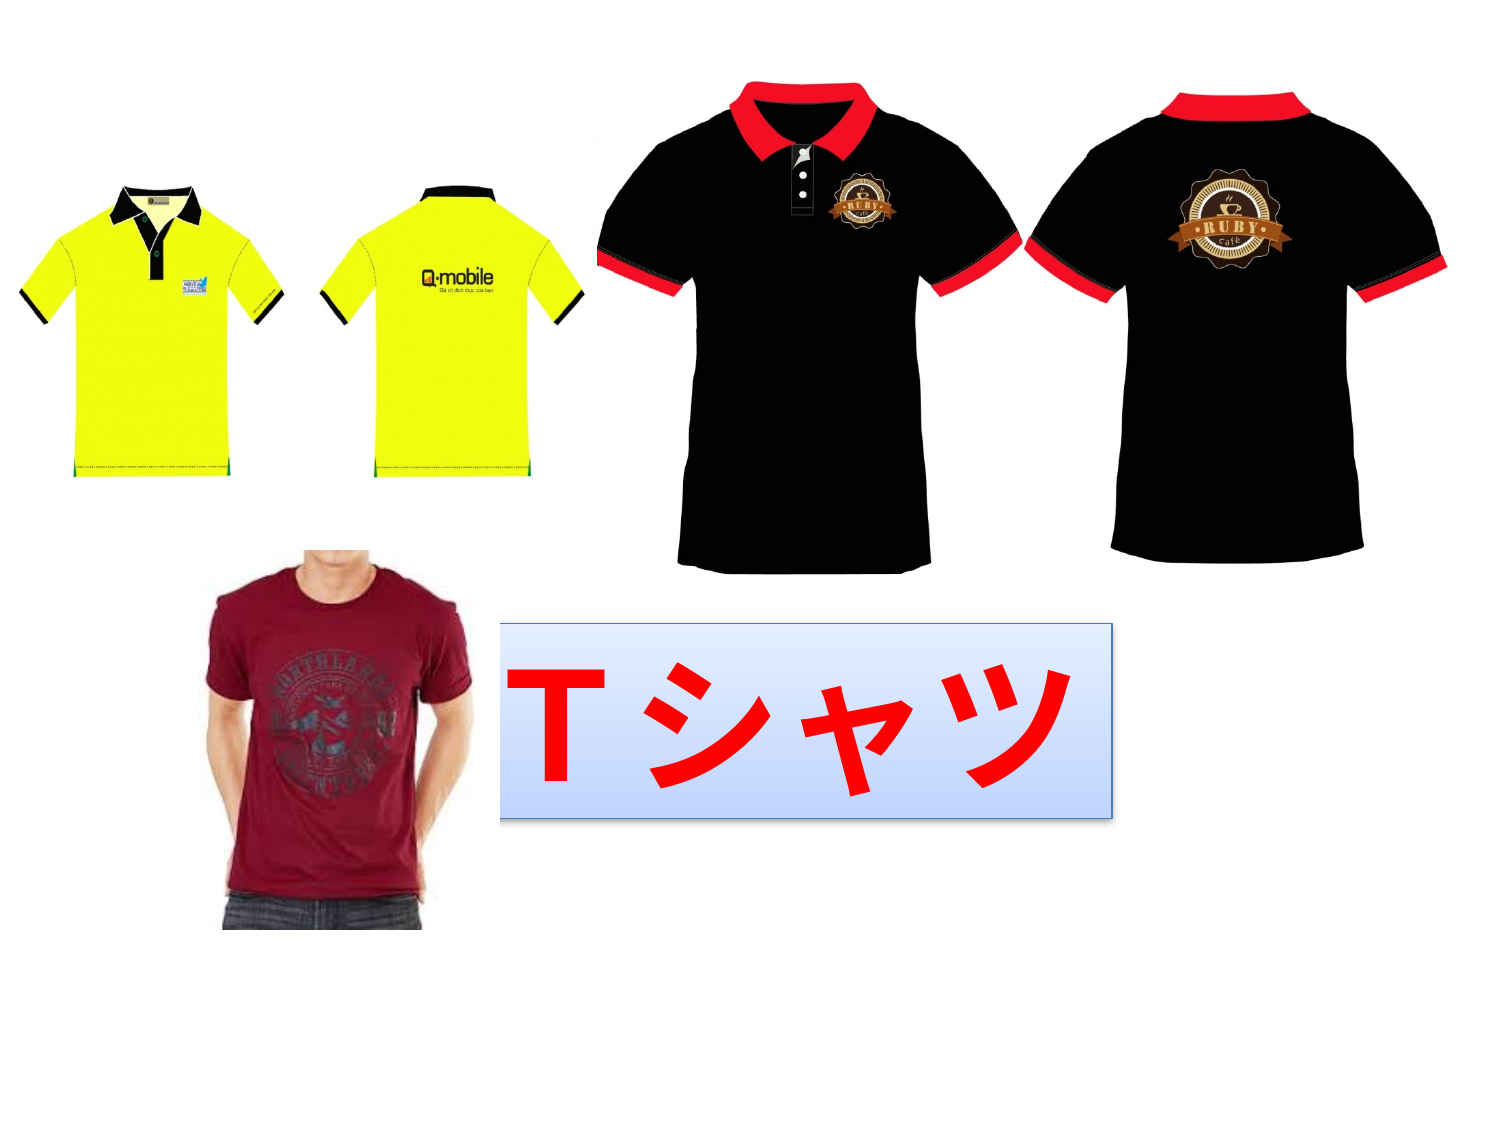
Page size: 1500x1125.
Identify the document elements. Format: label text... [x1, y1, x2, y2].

picture [12, 62, 1463, 930]
text_box Ｔシャツ [504, 623, 1113, 819]
